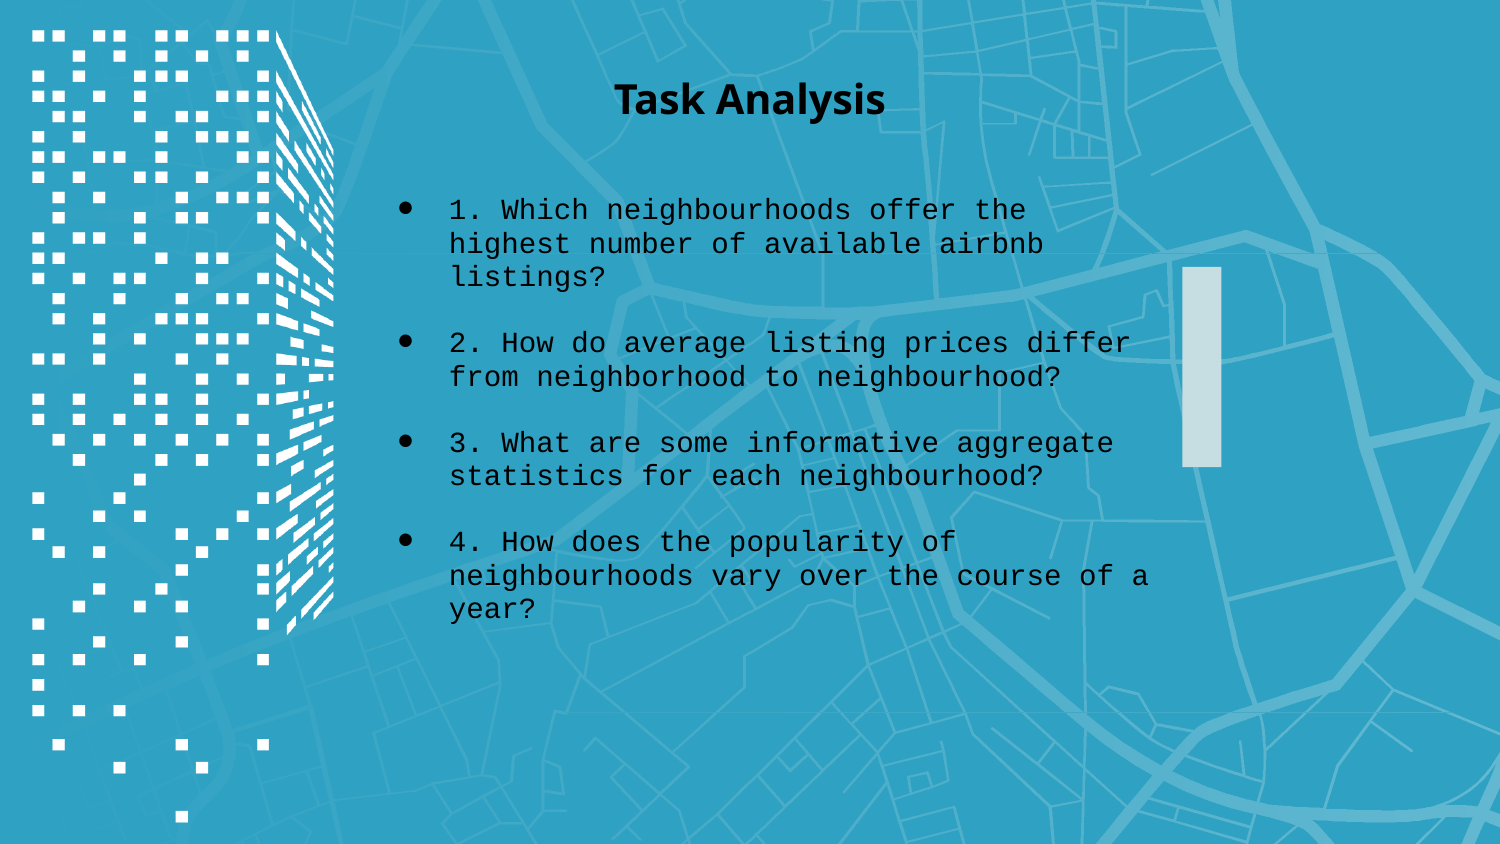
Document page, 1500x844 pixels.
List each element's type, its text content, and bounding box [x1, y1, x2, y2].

text_box [1182, 266, 1222, 468]
subtitle 1. Which neighbourhoods offer the highest number of available airbnb listings? 2. How do average listing prices differ from neighborhood to neighbourhood? 3. What are some informative aggregate statistics for each neighbourhood? 4. How does the popularity of neighbourhoods vary over the course of a year? [359, 284, 1167, 557]
title Task Analysis [357, 58, 1303, 139]
picture [8, 4, 353, 840]
